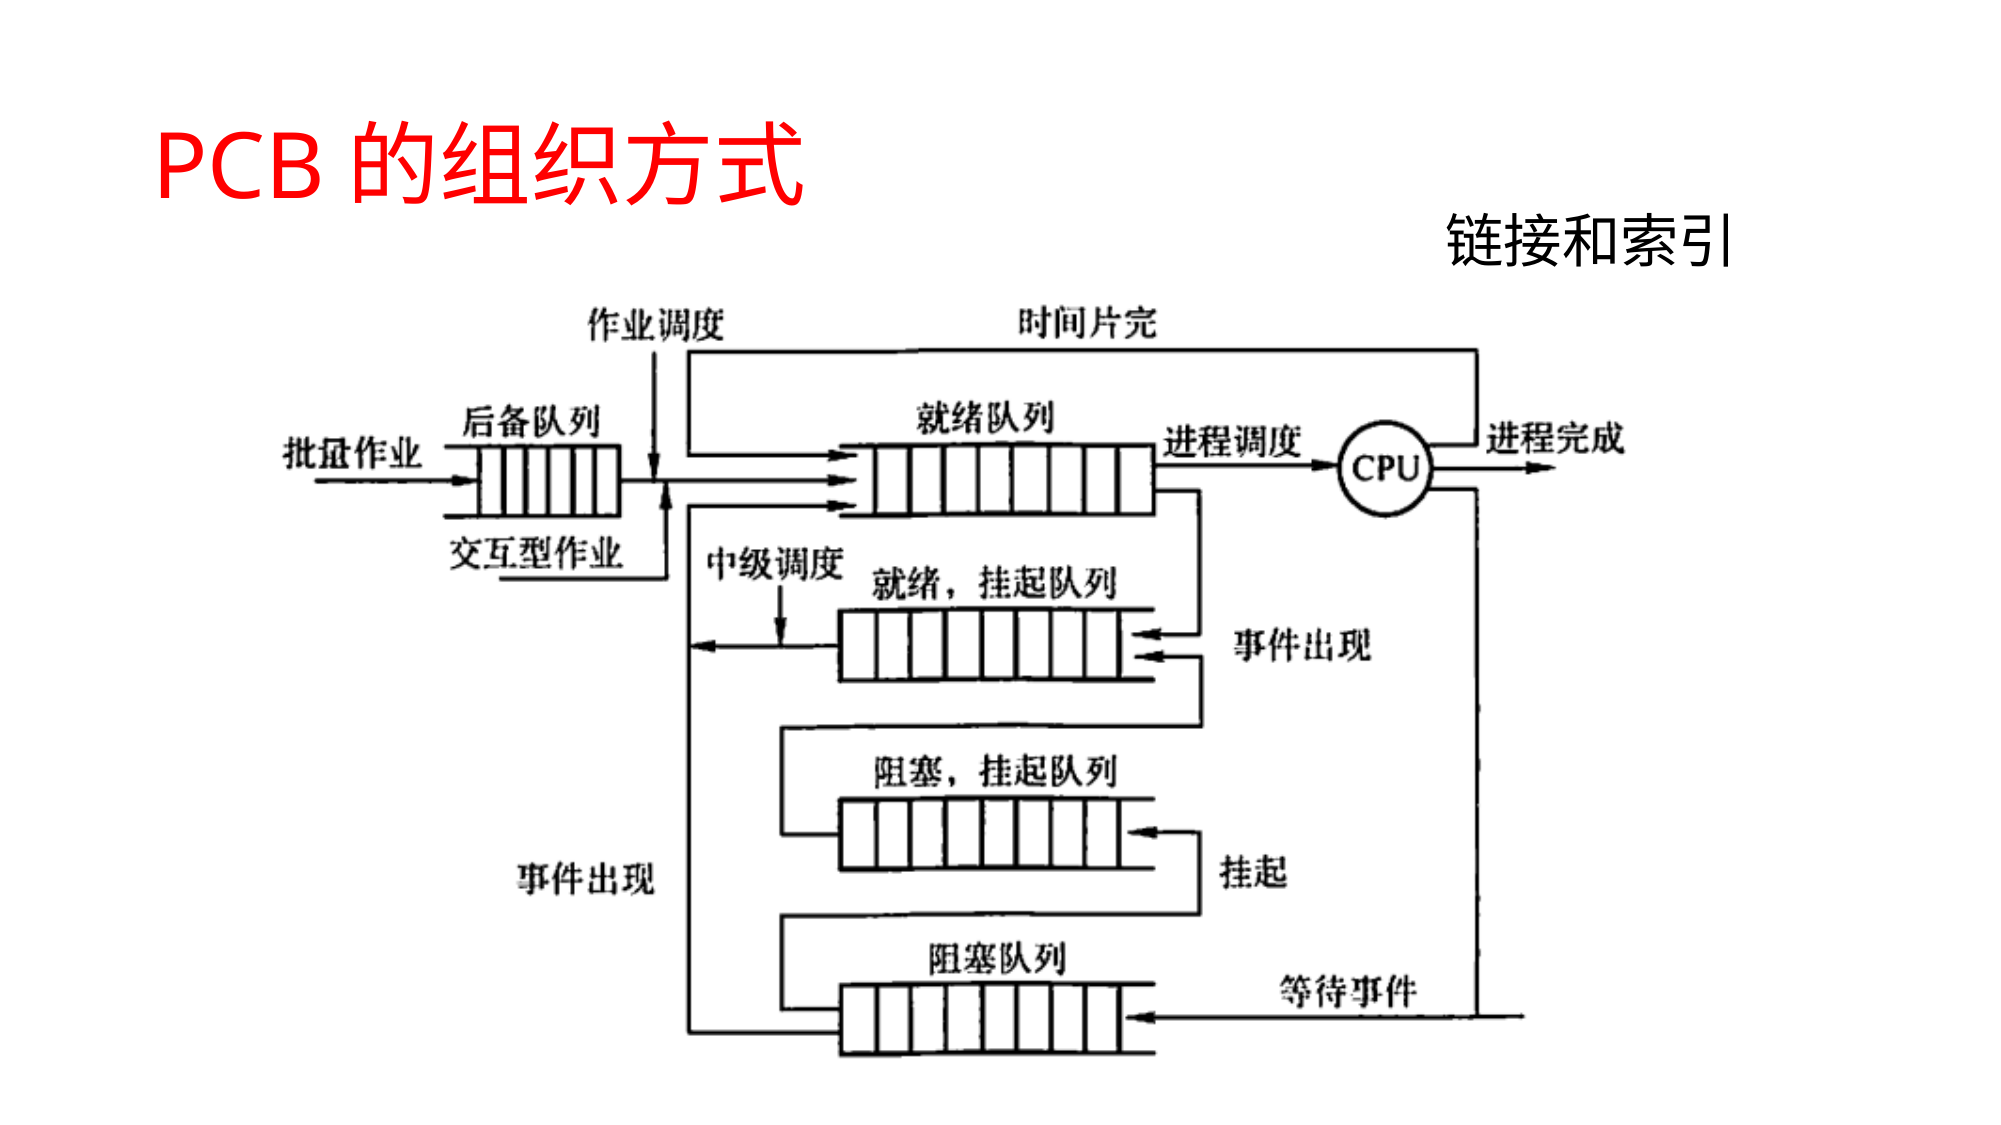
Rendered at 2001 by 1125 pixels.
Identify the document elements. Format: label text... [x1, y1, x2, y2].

title PCB的组织方式 [137, 59, 1863, 278]
text_box 链接和索引 [1430, 196, 1752, 282]
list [225, 277, 1690, 1081]
